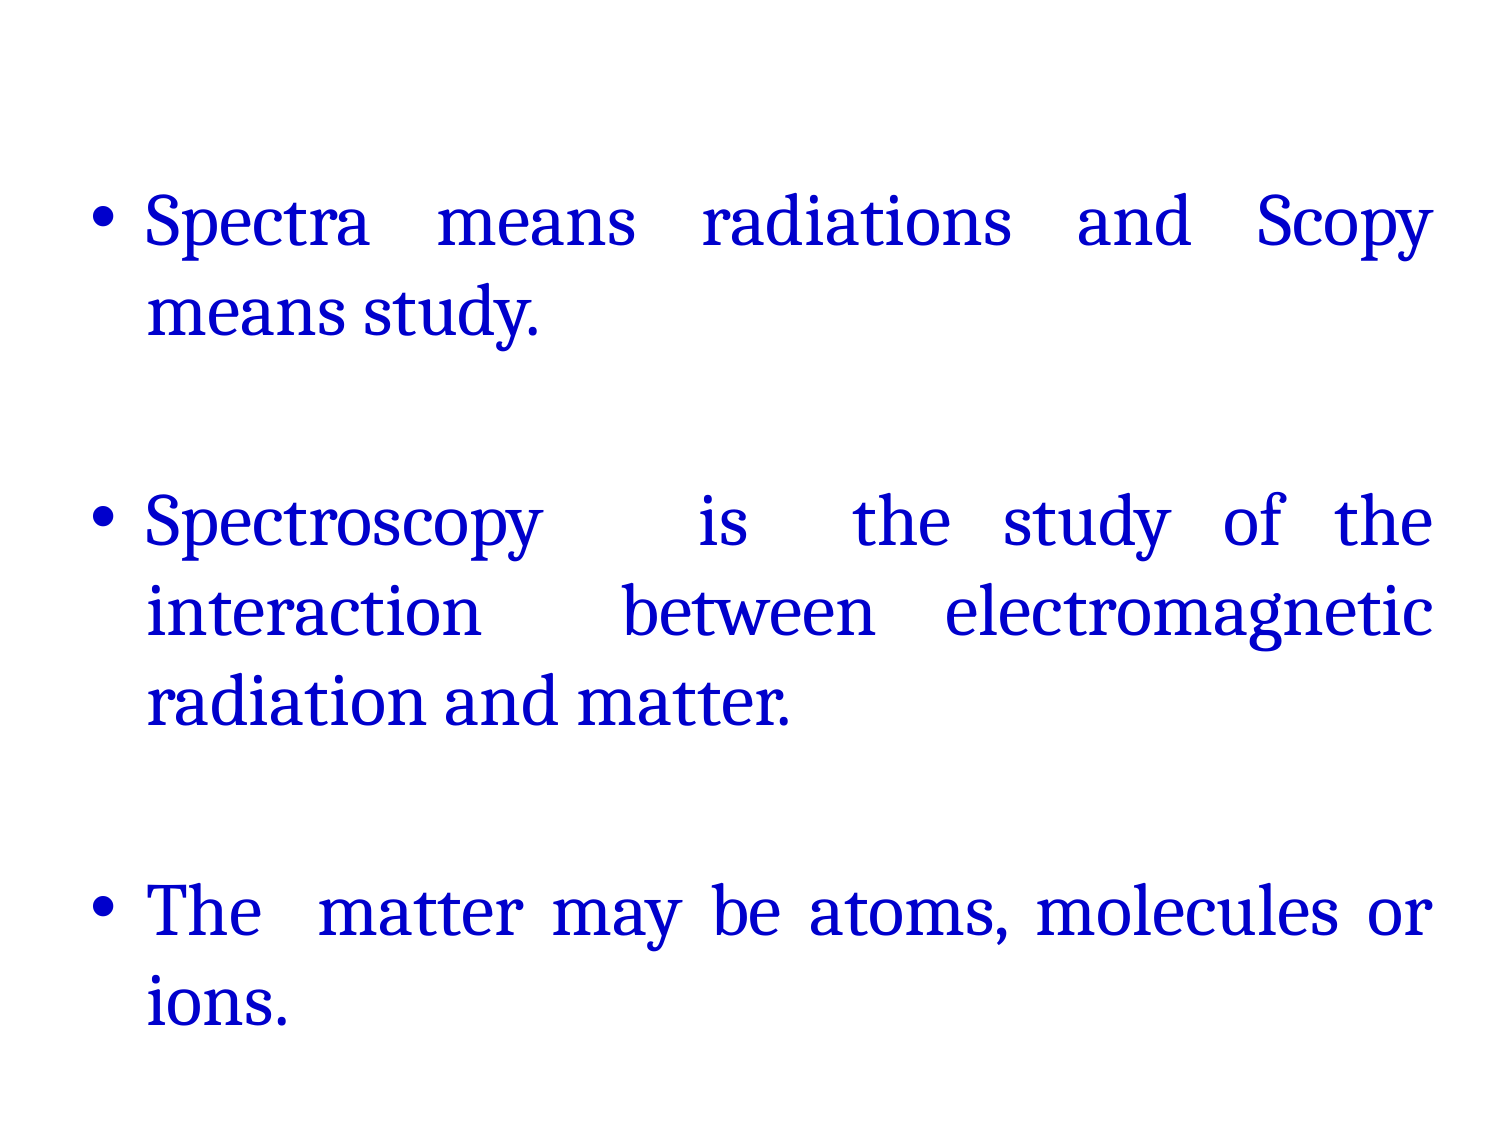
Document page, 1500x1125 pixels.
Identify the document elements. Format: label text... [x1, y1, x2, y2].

list Spectra means radiations and Scopy means study. Spectroscopy is the study of the interaction between electromagnetic radiation and matter. The matter may be atoms, molecules or ions. [75, 162, 1450, 1125]
